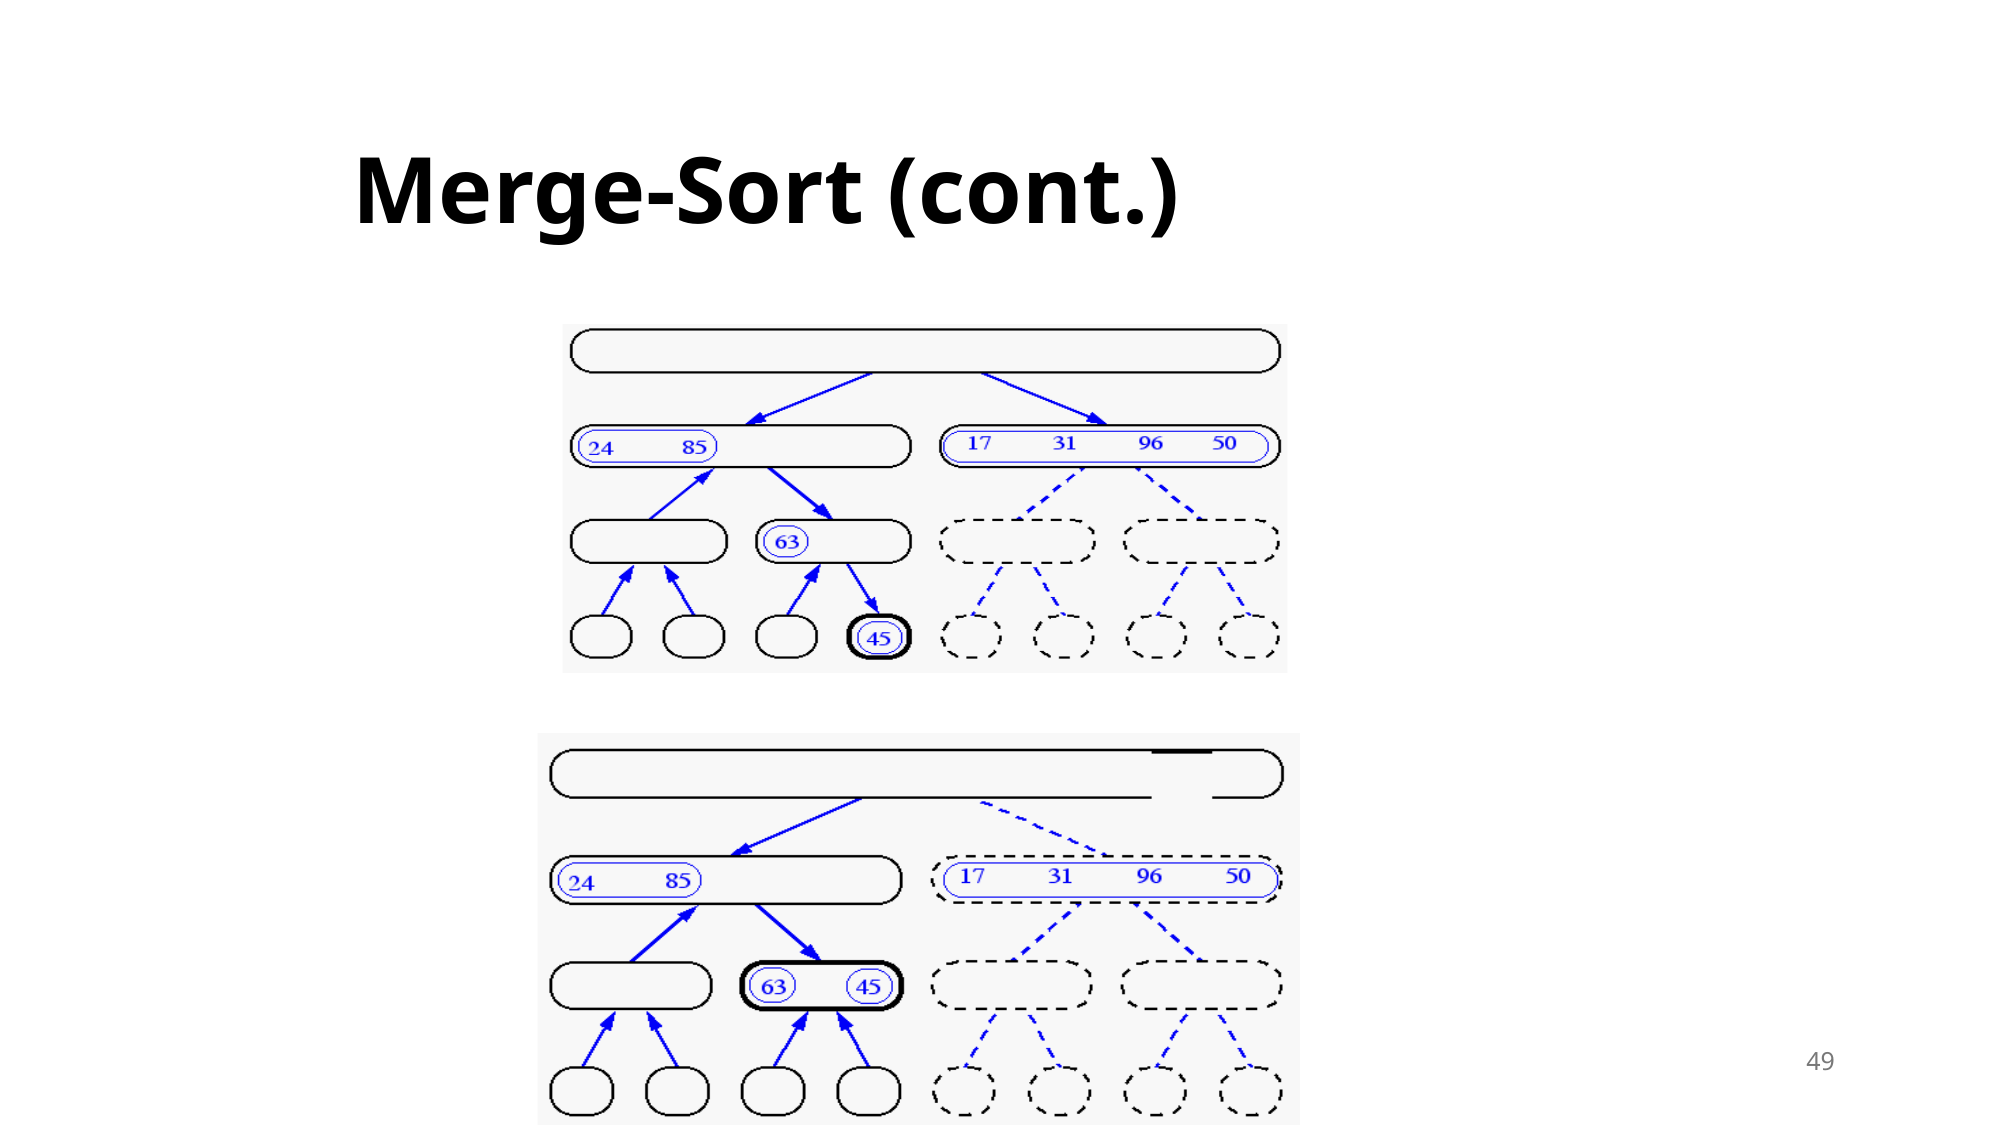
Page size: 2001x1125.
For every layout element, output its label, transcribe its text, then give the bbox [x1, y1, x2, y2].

slide_number 49 [1433, 1025, 1850, 1100]
title Merge-Sort (cont.) [337, 99, 1613, 288]
picture [561, 324, 1288, 674]
picture [536, 733, 1301, 1125]
